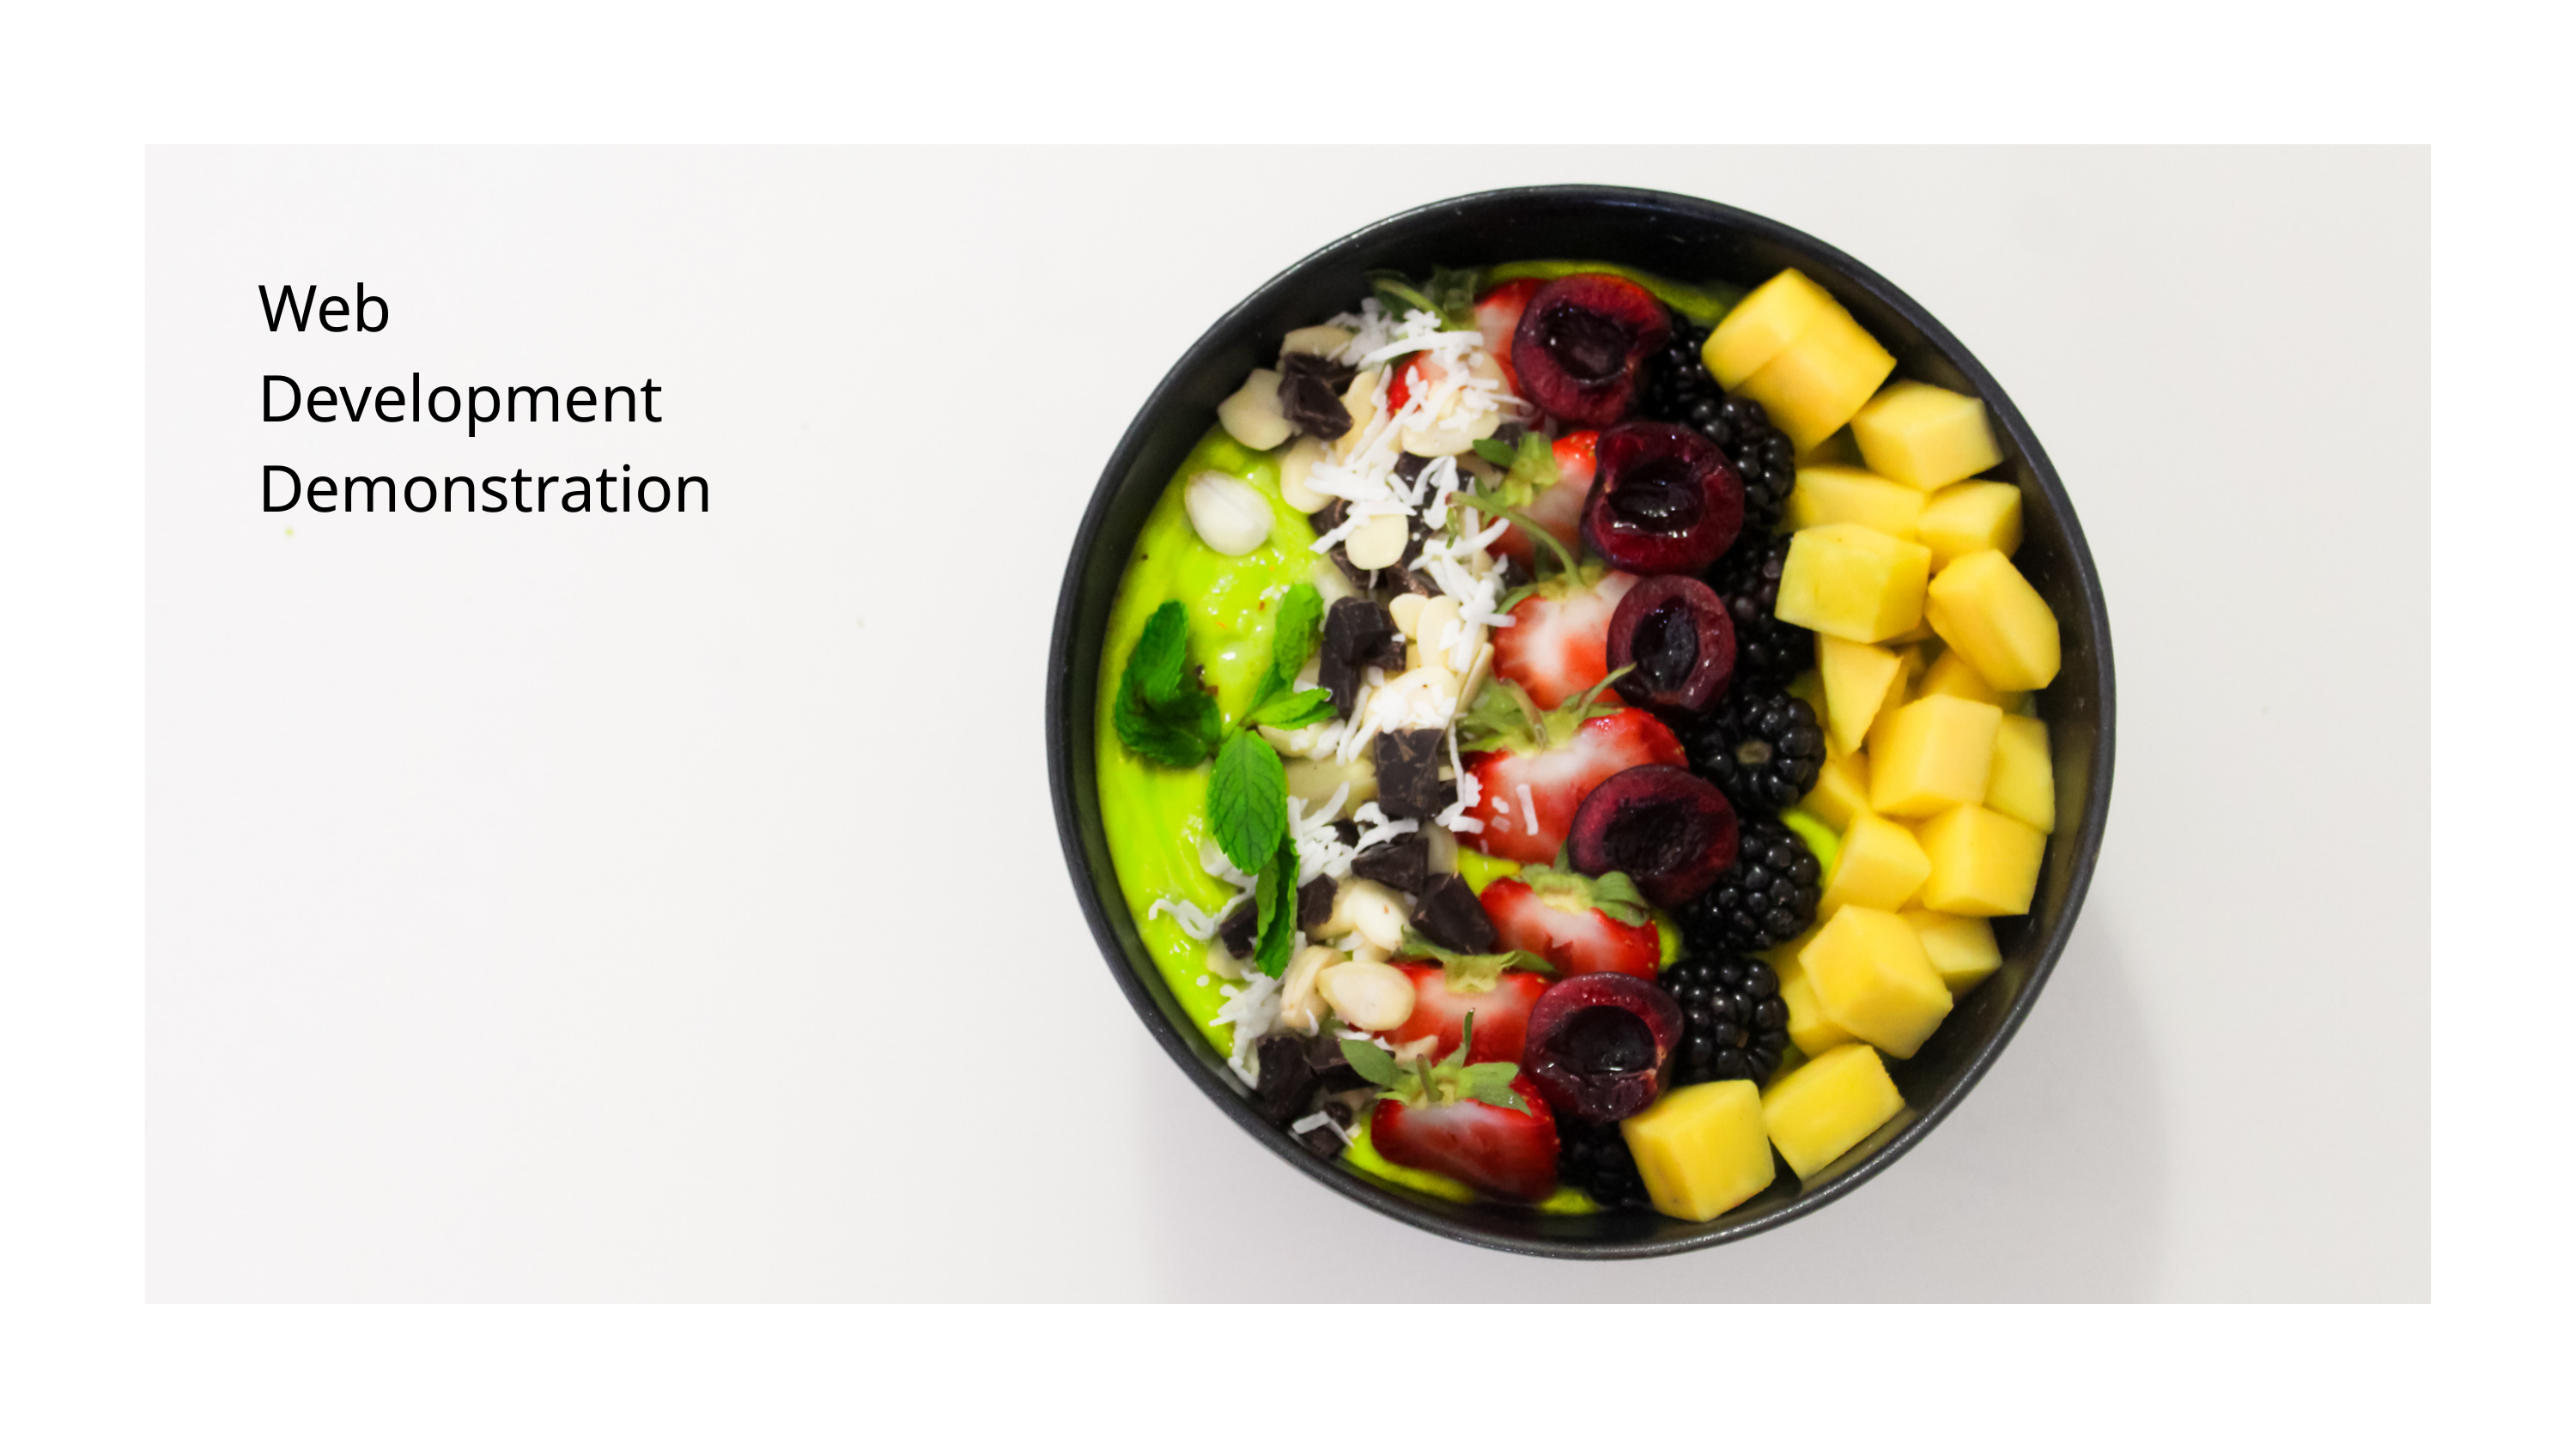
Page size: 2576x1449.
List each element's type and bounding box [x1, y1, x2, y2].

picture [144, 144, 2432, 1304]
